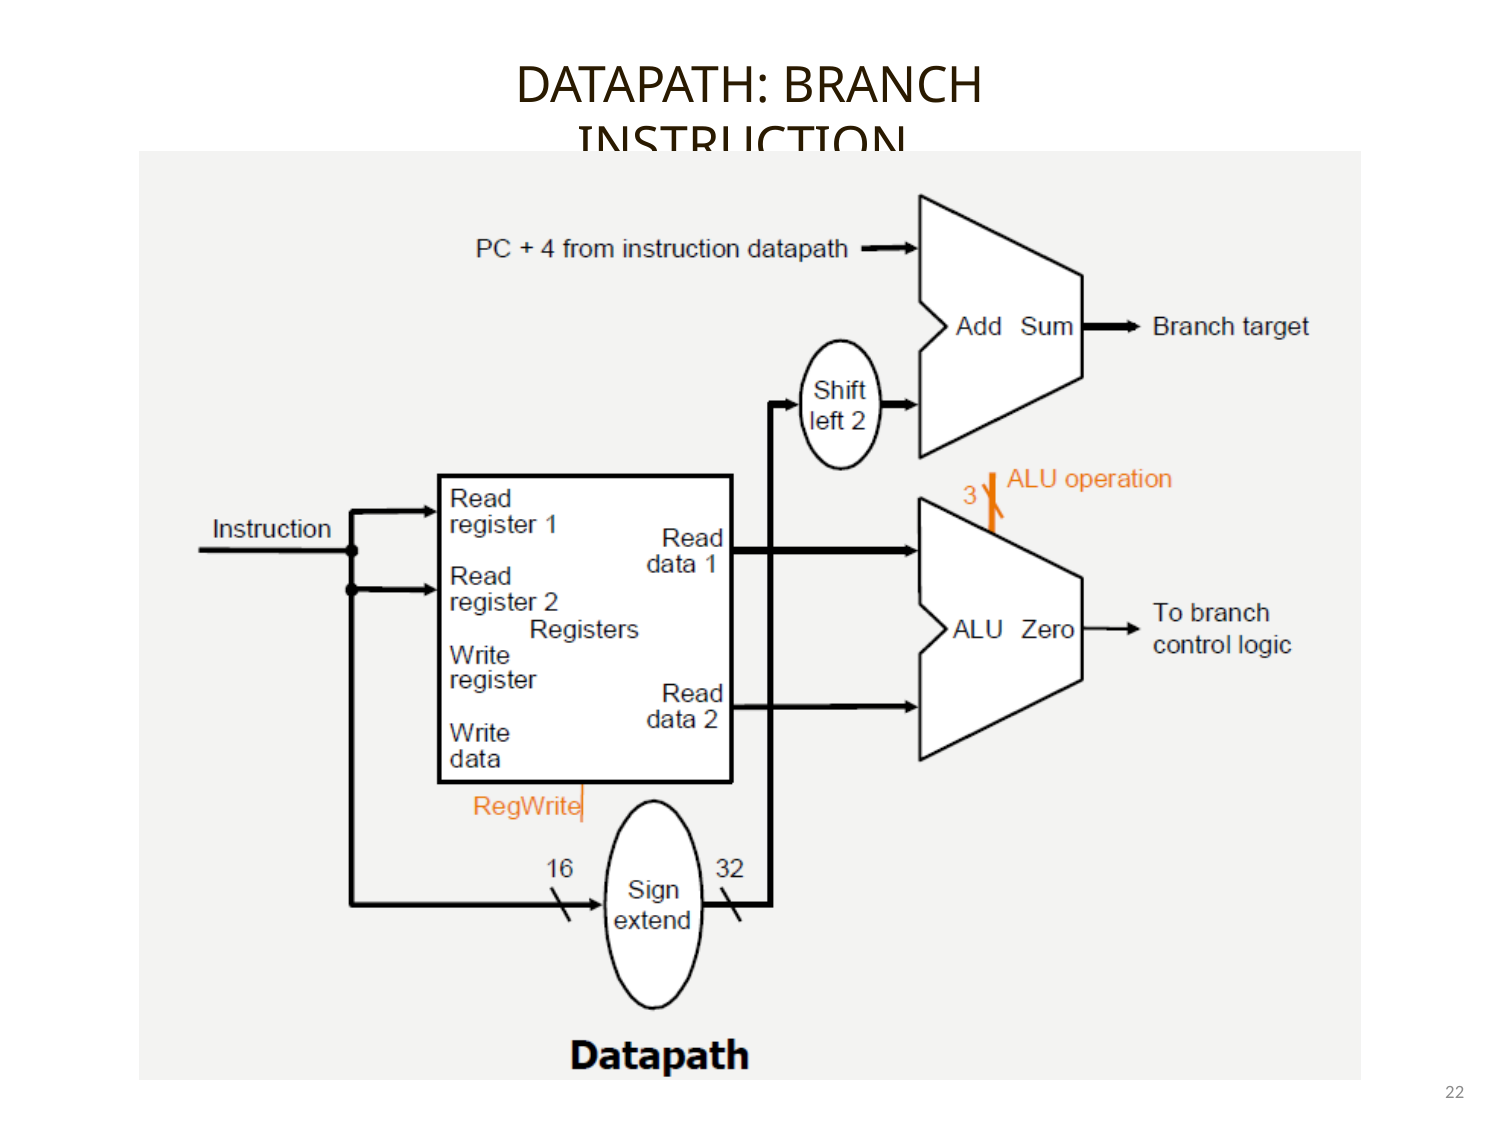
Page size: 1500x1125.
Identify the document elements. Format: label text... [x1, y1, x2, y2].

picture [139, 151, 1361, 1080]
text_box DATAPATH: BRANCH INSTRUCTION [374, 45, 1125, 151]
